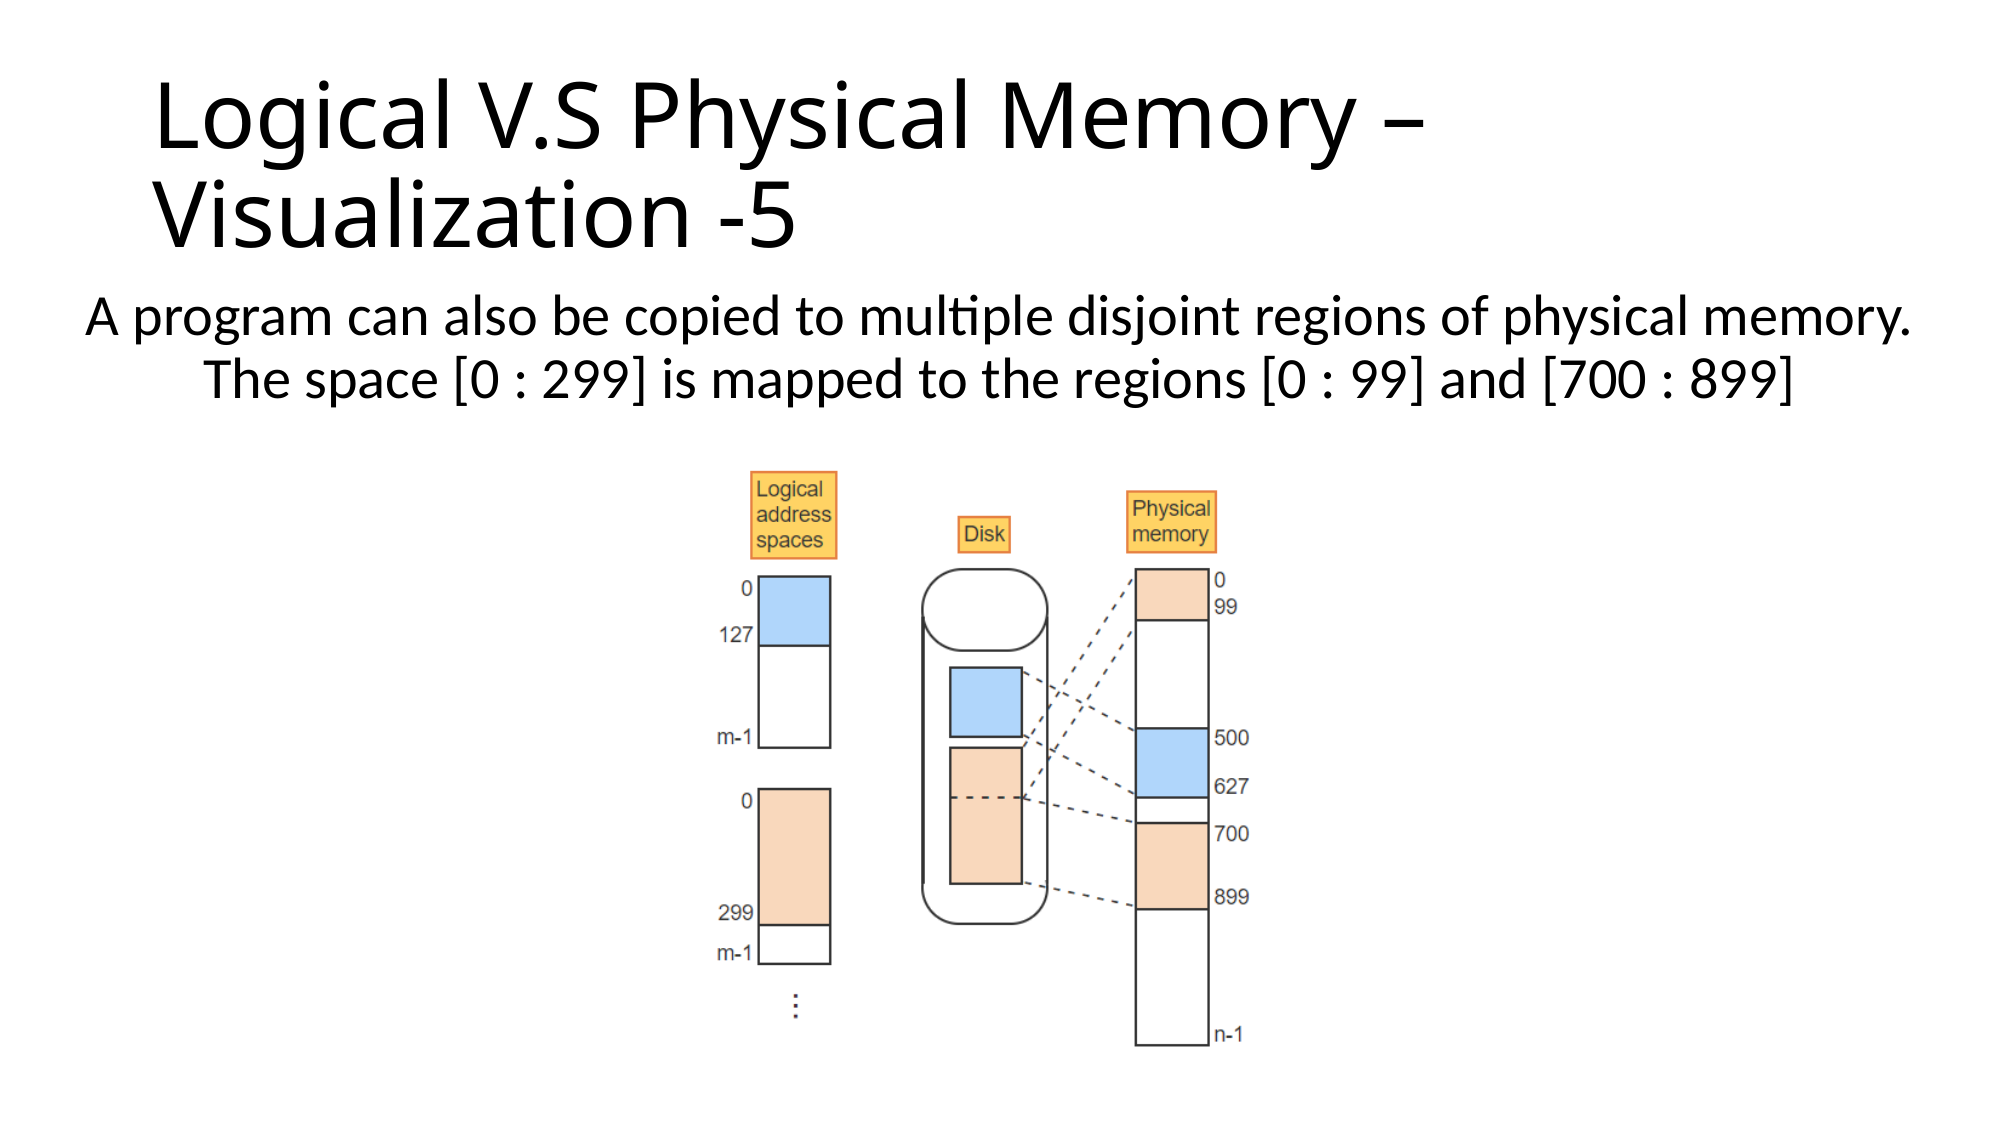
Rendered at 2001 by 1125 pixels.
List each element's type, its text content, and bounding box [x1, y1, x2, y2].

list A program can also be copied to multiple disjoint regions of physical memory. The space [0 : 299] is mapped to the regions [0 : 99] and [700 : 899] [23, 277, 1977, 442]
title Logical V.S Physical Memory – Visualization -5 [137, 59, 1863, 277]
picture [703, 454, 1296, 1066]
